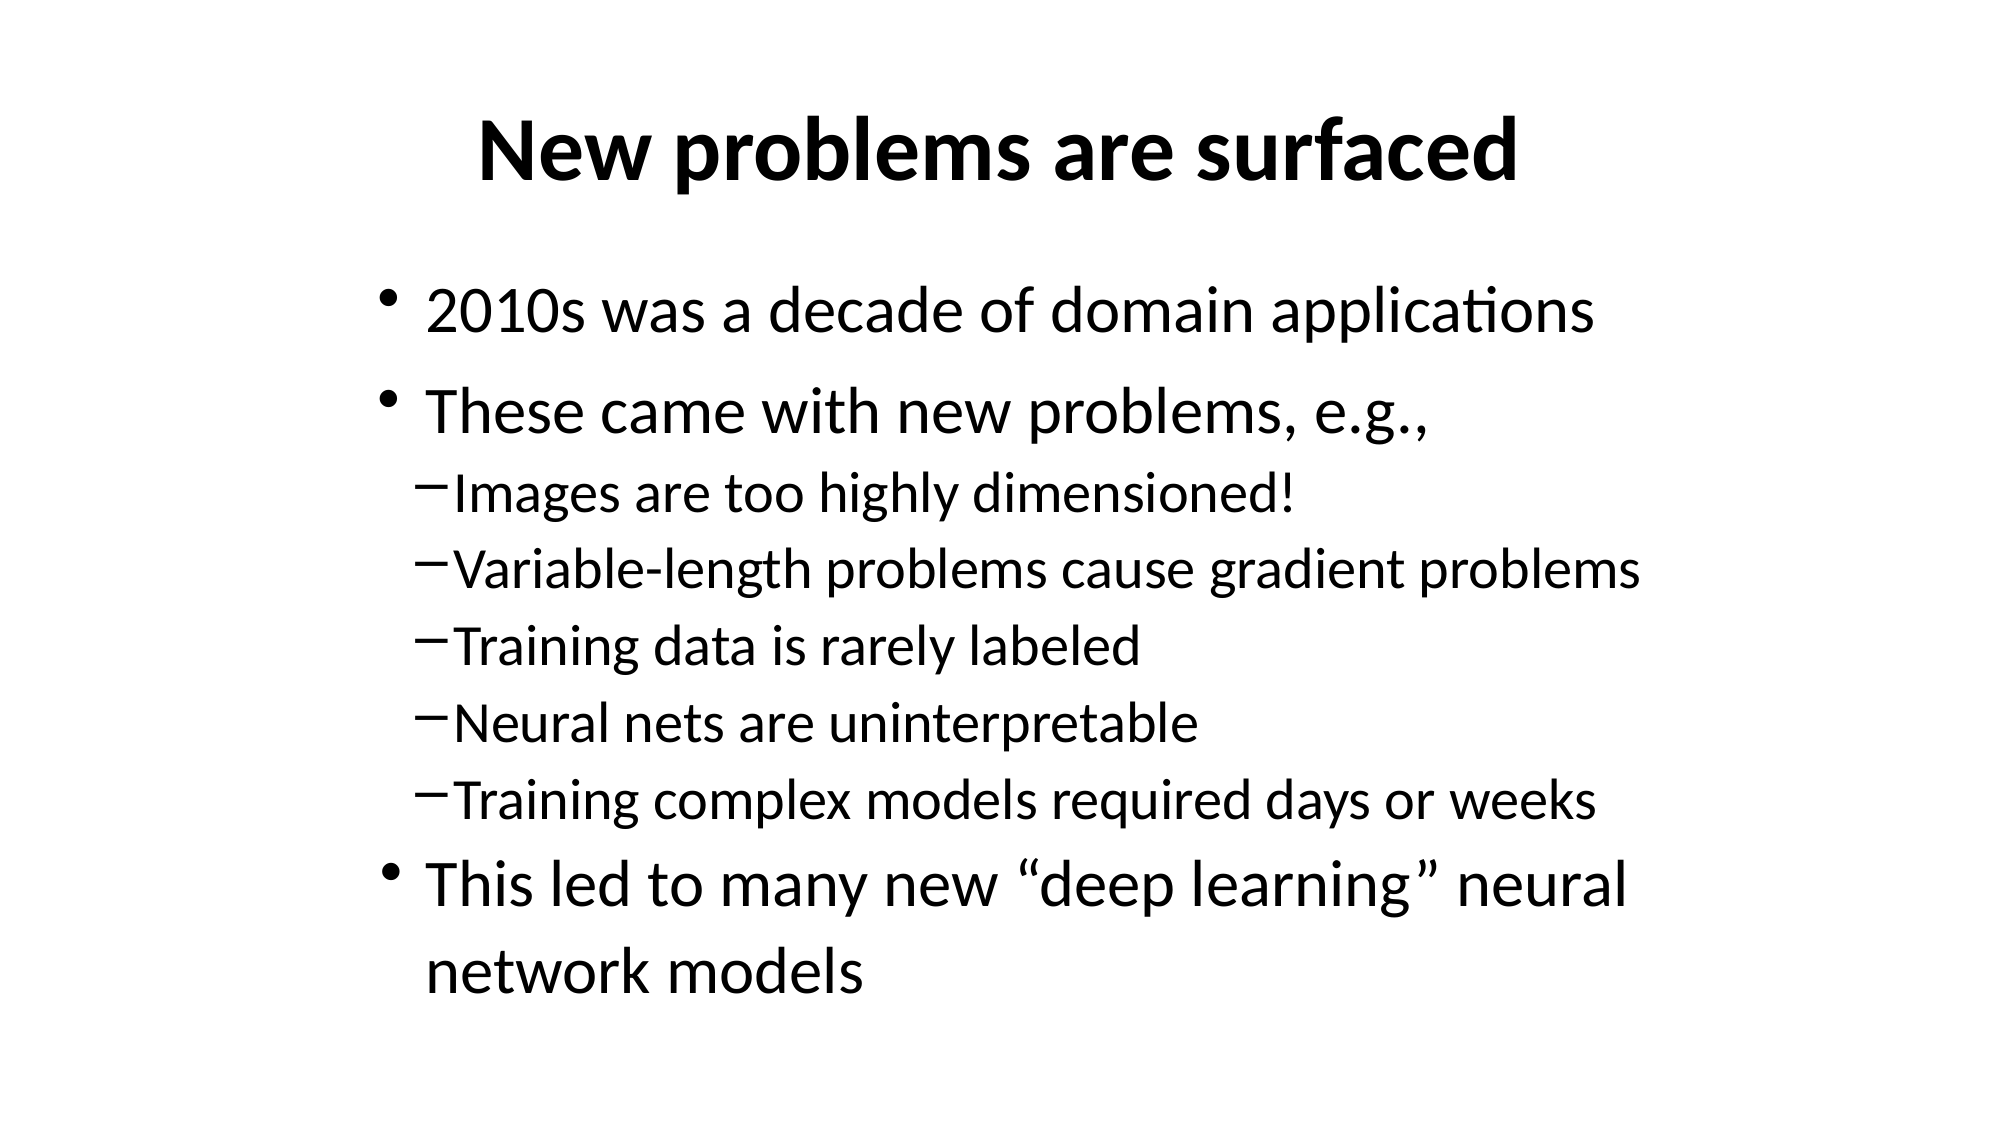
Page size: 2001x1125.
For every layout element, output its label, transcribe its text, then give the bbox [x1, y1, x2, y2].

title New problems are surfaced [362, 50, 1638, 238]
list 2010s was a decade of domain applications These came with new problems, e.g., Images are too highly dimensioned! Variable-length problems cause gradient problems Training data is rarely labeled Neural nets are uninterpretable Training complex models required days or weeks This led to many new “deep learning” neural network models [362, 249, 1675, 1038]
